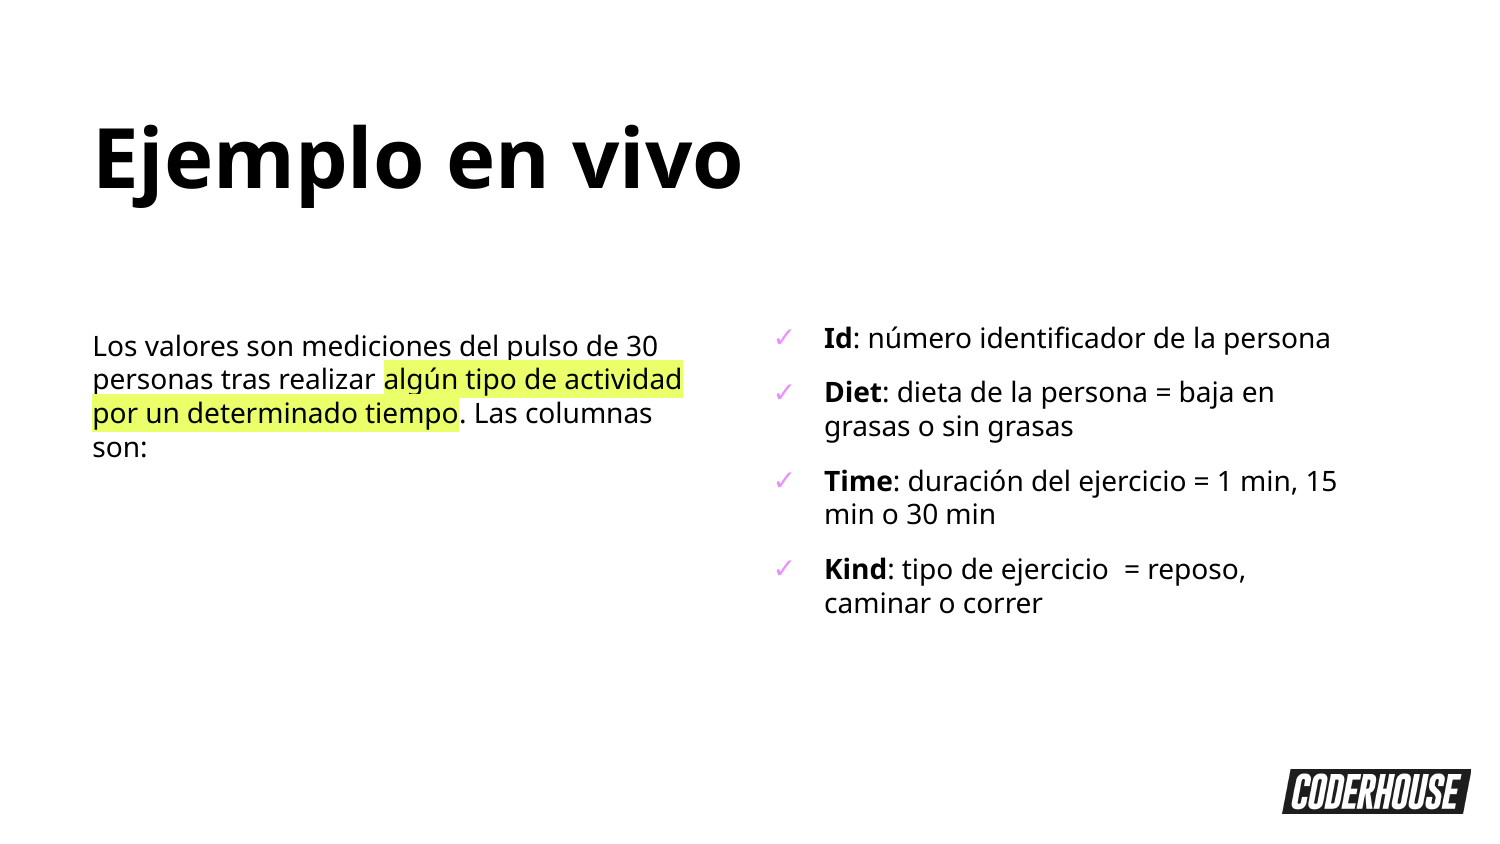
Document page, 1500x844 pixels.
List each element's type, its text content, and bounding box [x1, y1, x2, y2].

picture [1281, 769, 1471, 814]
text_box Id: número identificador de la persona Diet: dieta de la persona = baja en grasas o sin grasas Time: duración del ejercicio = 1 min, 15 min o 30 min Kind: tipo de ejercicio = reposo, caminar o correr [659, 250, 1366, 634]
text_box Ejemplo en vivo [77, 101, 1414, 222]
text_box Los valores son mediciones del pulso de 30 personas tras realizar algún tipo de actividad por un determinado tiempo. Las columnas son: [77, 312, 659, 533]
